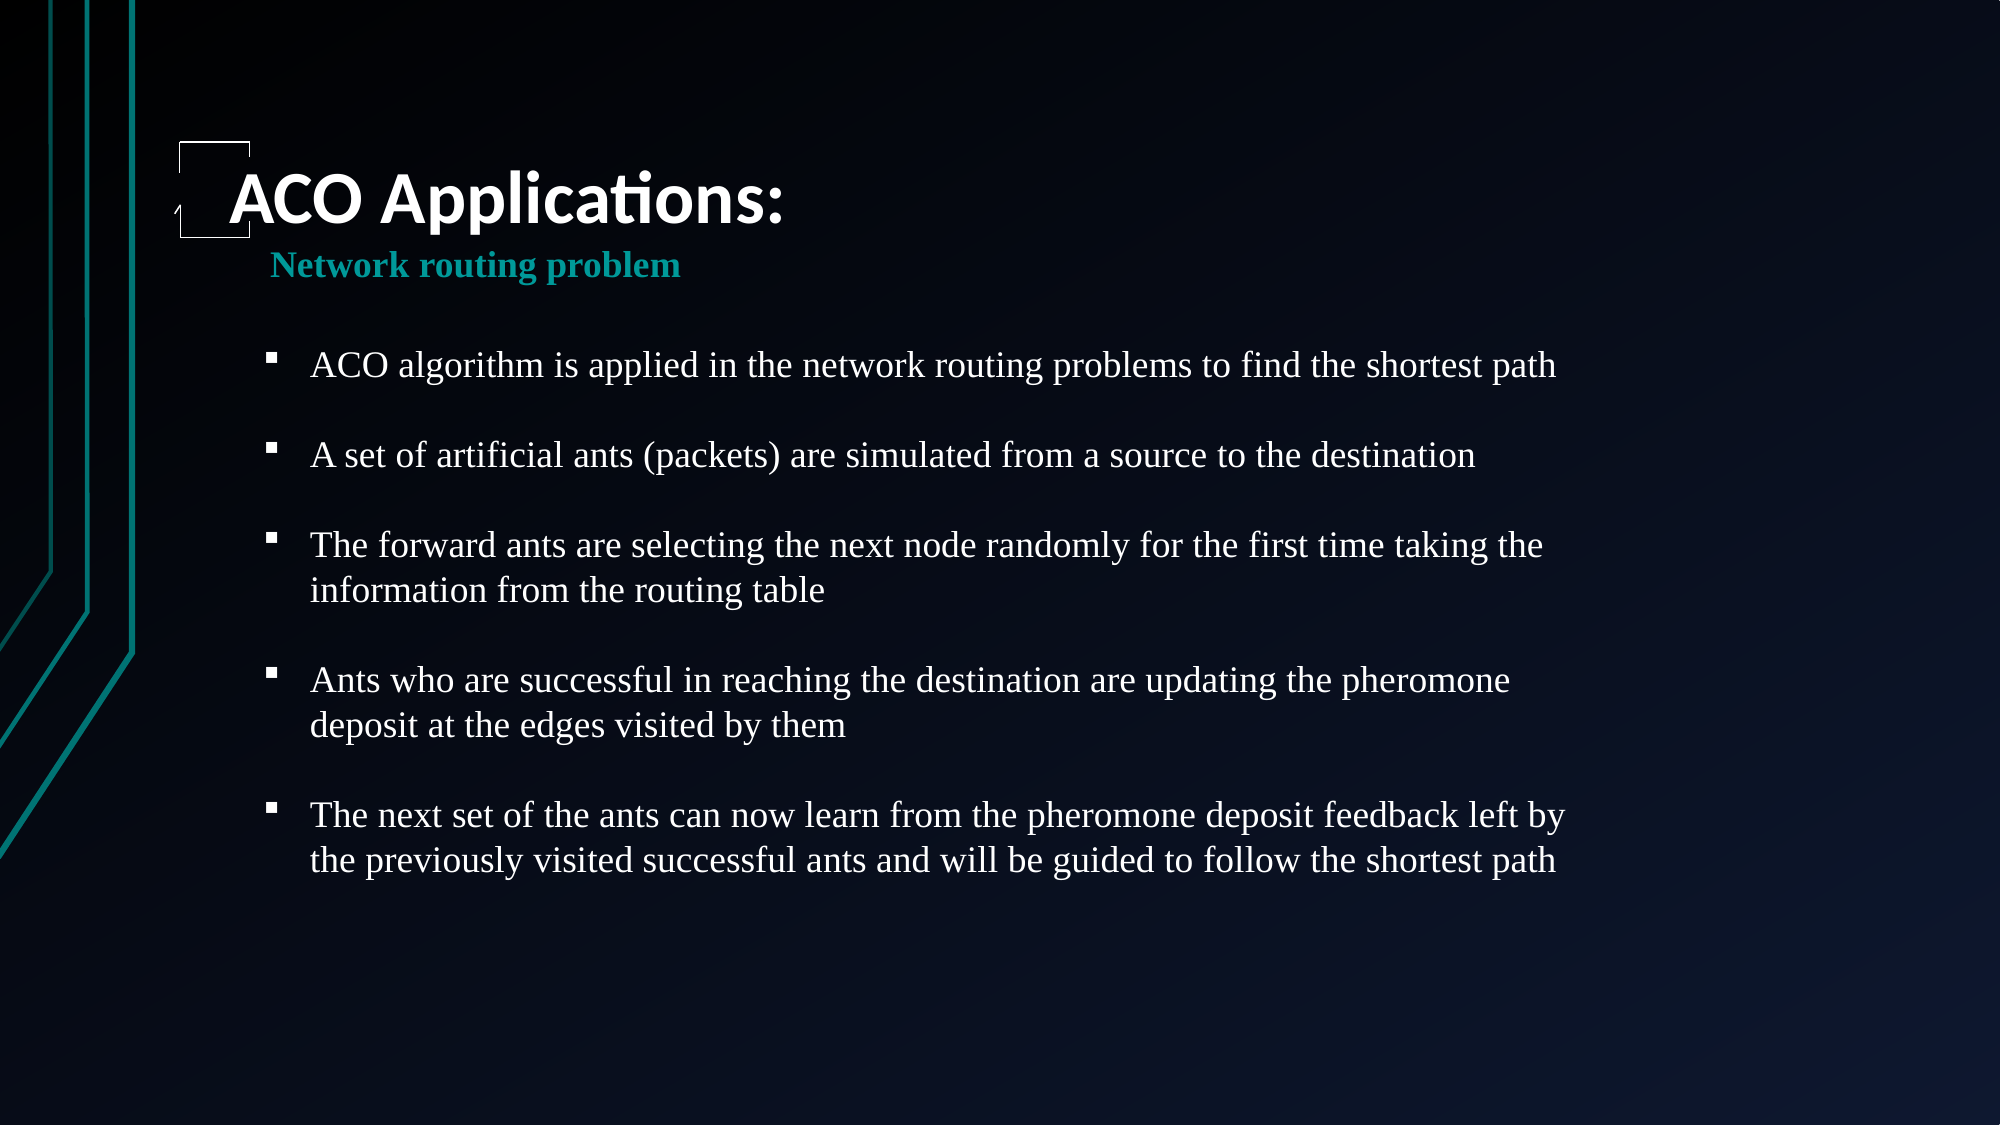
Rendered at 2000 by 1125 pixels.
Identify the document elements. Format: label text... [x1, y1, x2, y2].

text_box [174, 141, 250, 238]
text_box Network routing problem [255, 237, 756, 302]
text_box ACO Applications: [255, 141, 1253, 246]
text_box ACO algorithm is applied in the network routing problems to find the shortest path A set of artificial ants (packets) are simulated from a source to the destination The forward ants are selecting the next node randomly for the first time taking the information from the routing table Ants who are successful in reaching the destination are updating the pheromone deposit at the edges visited by them The next set of the ants can now learn from the pheromone deposit feedback left by the previously visited successful ants and will be guided to follow the shortest path [248, 332, 1592, 888]
